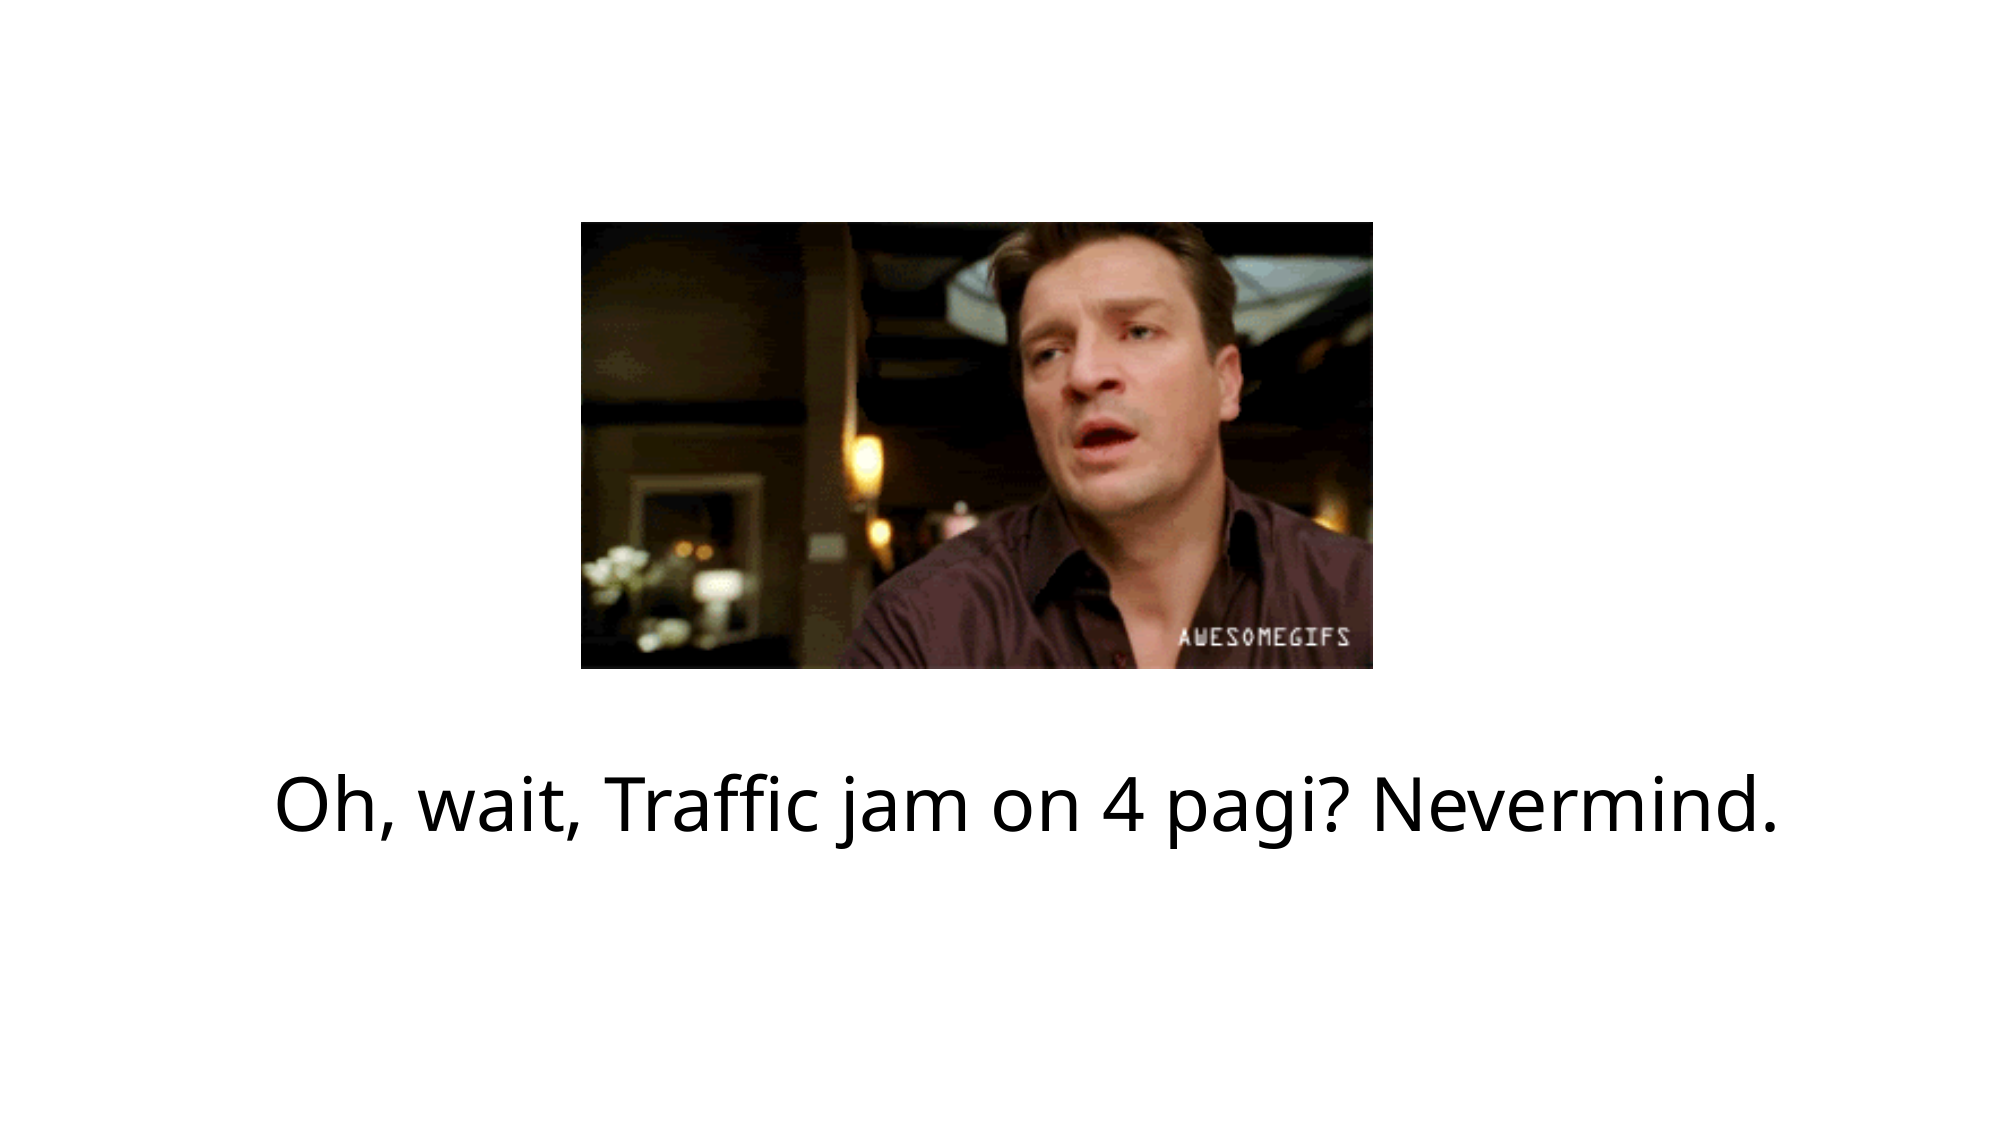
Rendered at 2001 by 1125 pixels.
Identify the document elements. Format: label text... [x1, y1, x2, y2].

text_box Oh, wait, Traffic jam on 4 pagi? Nevermind. [258, 748, 2000, 854]
picture [581, 222, 1374, 669]
